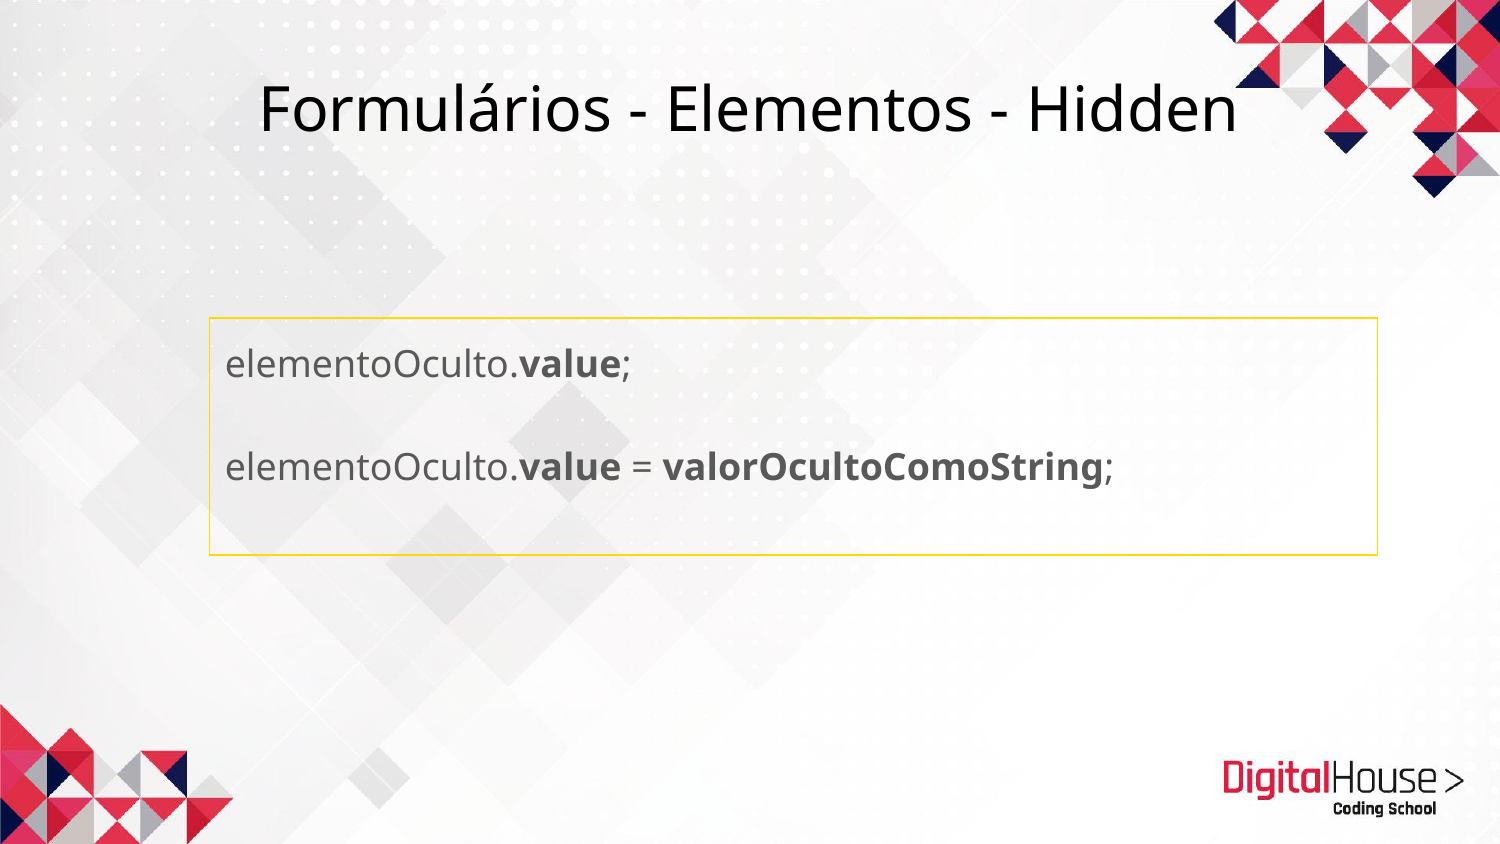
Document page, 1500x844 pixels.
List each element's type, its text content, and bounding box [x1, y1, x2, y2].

text_box elementoOculto.value; elementoOculto.value = valorOcultoComoString; [209, 318, 1378, 556]
text_box Formulários - Elementos - Hidden [74, 0, 1425, 213]
picture [0, 0, 1500, 844]
